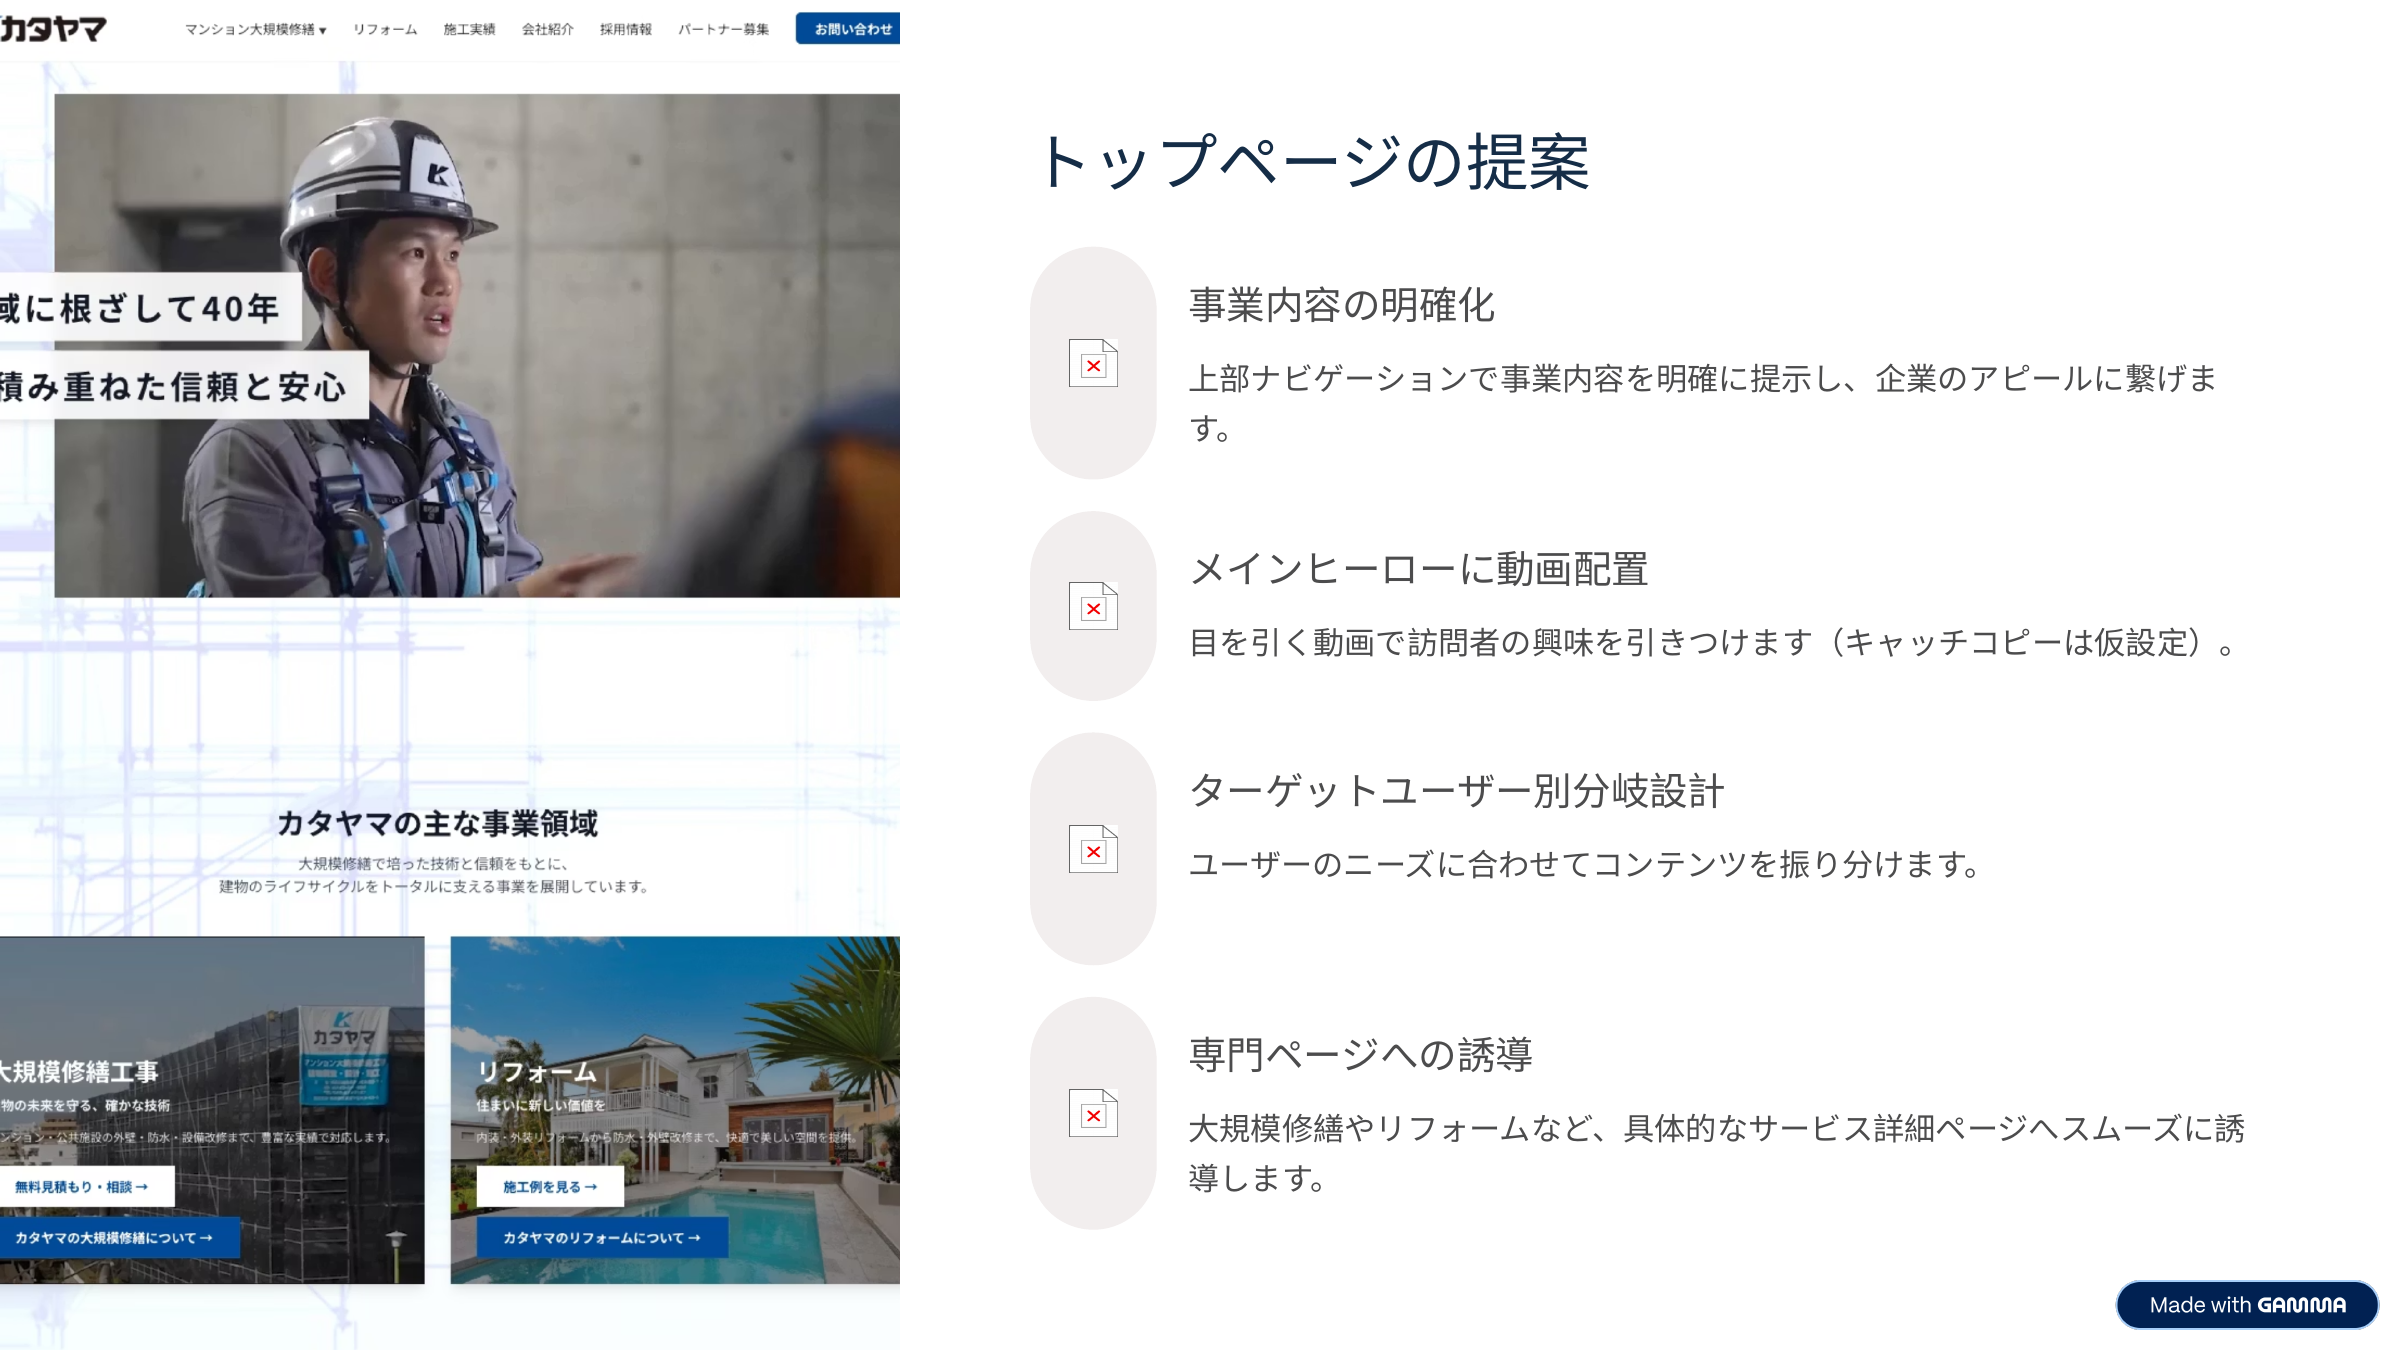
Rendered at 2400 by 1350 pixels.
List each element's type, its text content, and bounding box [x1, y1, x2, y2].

text_box 大規模修繕やリフォームなど、具体的なサービス詳細ページへスムーズに誘導します。 [1188, 1096, 2270, 1199]
text_box 上部ナビゲーションで事業内容を明確に提示し、企業のアピールに繋げます。 [1188, 346, 2270, 448]
text_box 目を引く動画で訪問者の興味を引きつけます（キャッチコピーは仮設定）。 [1188, 611, 2270, 662]
picture [1069, 339, 1118, 387]
text_box ユーザーのニーズに合わせてコンテンツを振り分けます。 [1188, 832, 2270, 934]
picture [1069, 1089, 1118, 1138]
picture [2106, 1271, 2389, 1339]
picture [1069, 582, 1118, 630]
text_box ターゲットユーザー別分岐設計 [1188, 764, 1741, 814]
text_box メインヒーローに動画配置 [1188, 542, 1663, 593]
text_box [1030, 996, 1157, 1230]
text_box トップページの提案 [1030, 120, 1663, 200]
picture [1069, 825, 1118, 873]
text_box 事業内容の明確化 [1188, 278, 1584, 328]
text_box 専門ページへの誘導 [1188, 1028, 1584, 1078]
text_box [1030, 732, 1157, 966]
picture [0, 0, 900, 1350]
text_box [1030, 246, 1157, 480]
text_box [1030, 511, 1157, 701]
